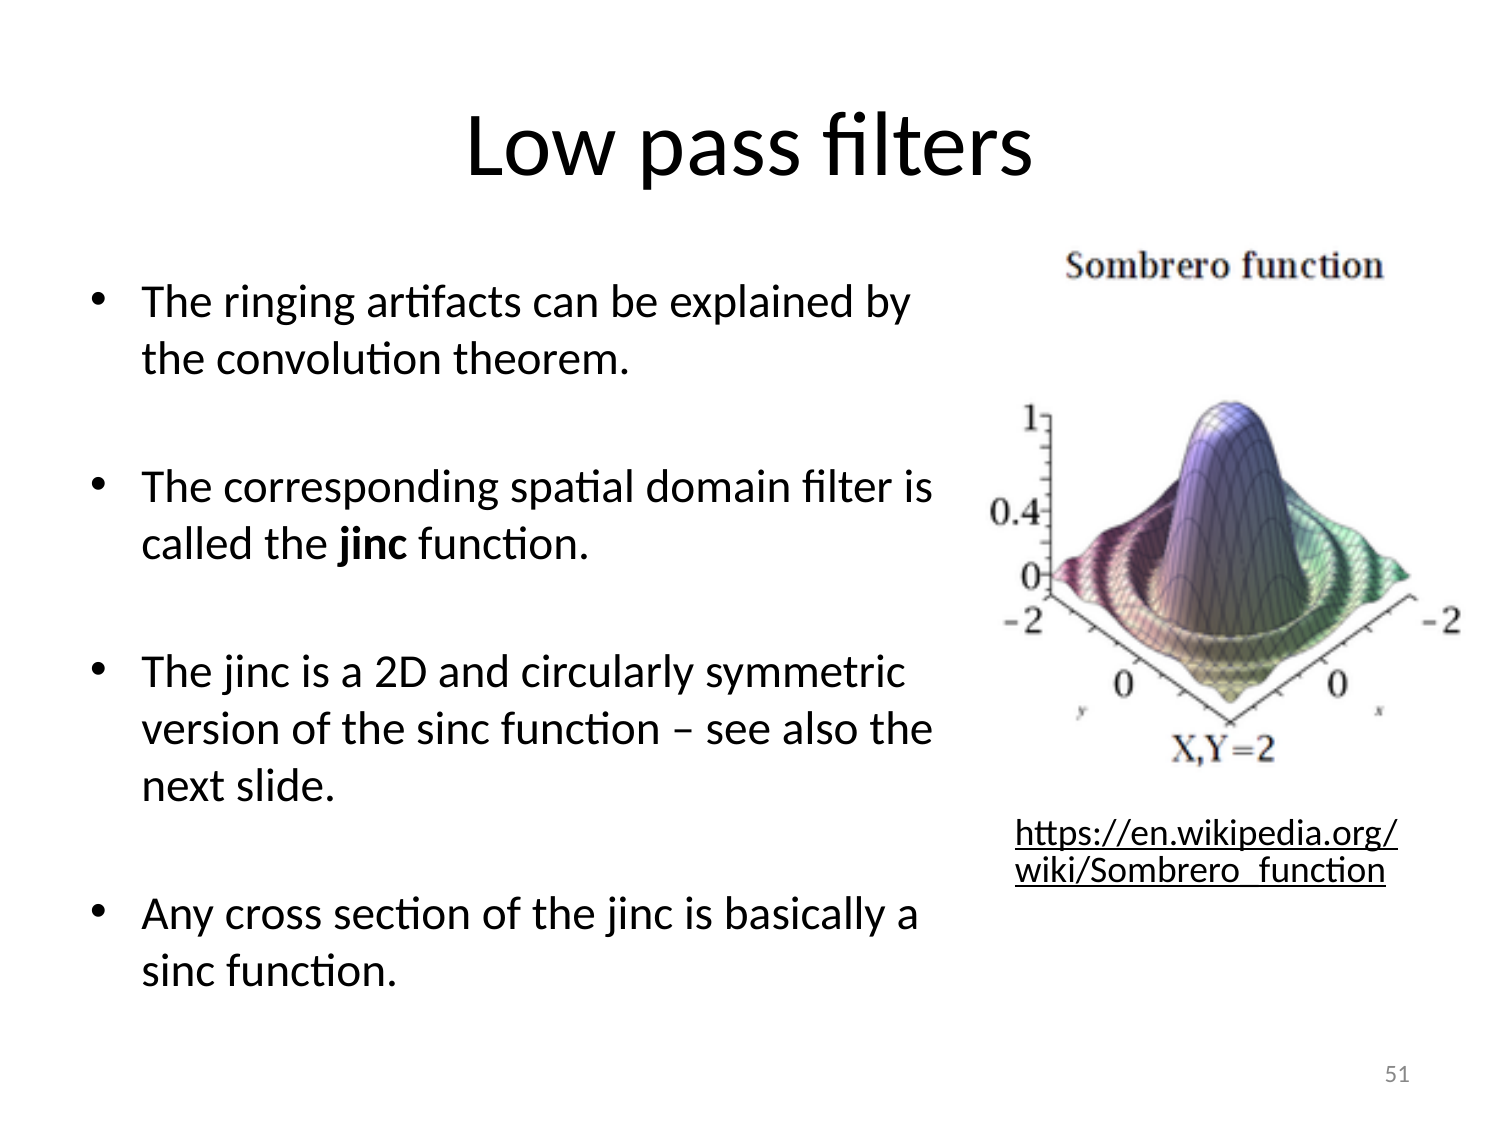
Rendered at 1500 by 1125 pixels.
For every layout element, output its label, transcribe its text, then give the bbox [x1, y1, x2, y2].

list The ringing artifacts can be explained by the convolution theorem. The corresponding spatial domain filter is called the jinc function. The jinc is a 2D and circularly symmetric version of the sinc function – see also the next slide. Any cross section of the jinc is basically a sinc function. [75, 262, 963, 1005]
text_box https://en.wikipedia.org/wiki/Sombrero_function [999, 799, 1438, 905]
slide_number ‹#› [1074, 1042, 1425, 1103]
title Low pass filters [75, 45, 1425, 233]
picture [962, 237, 1500, 776]
